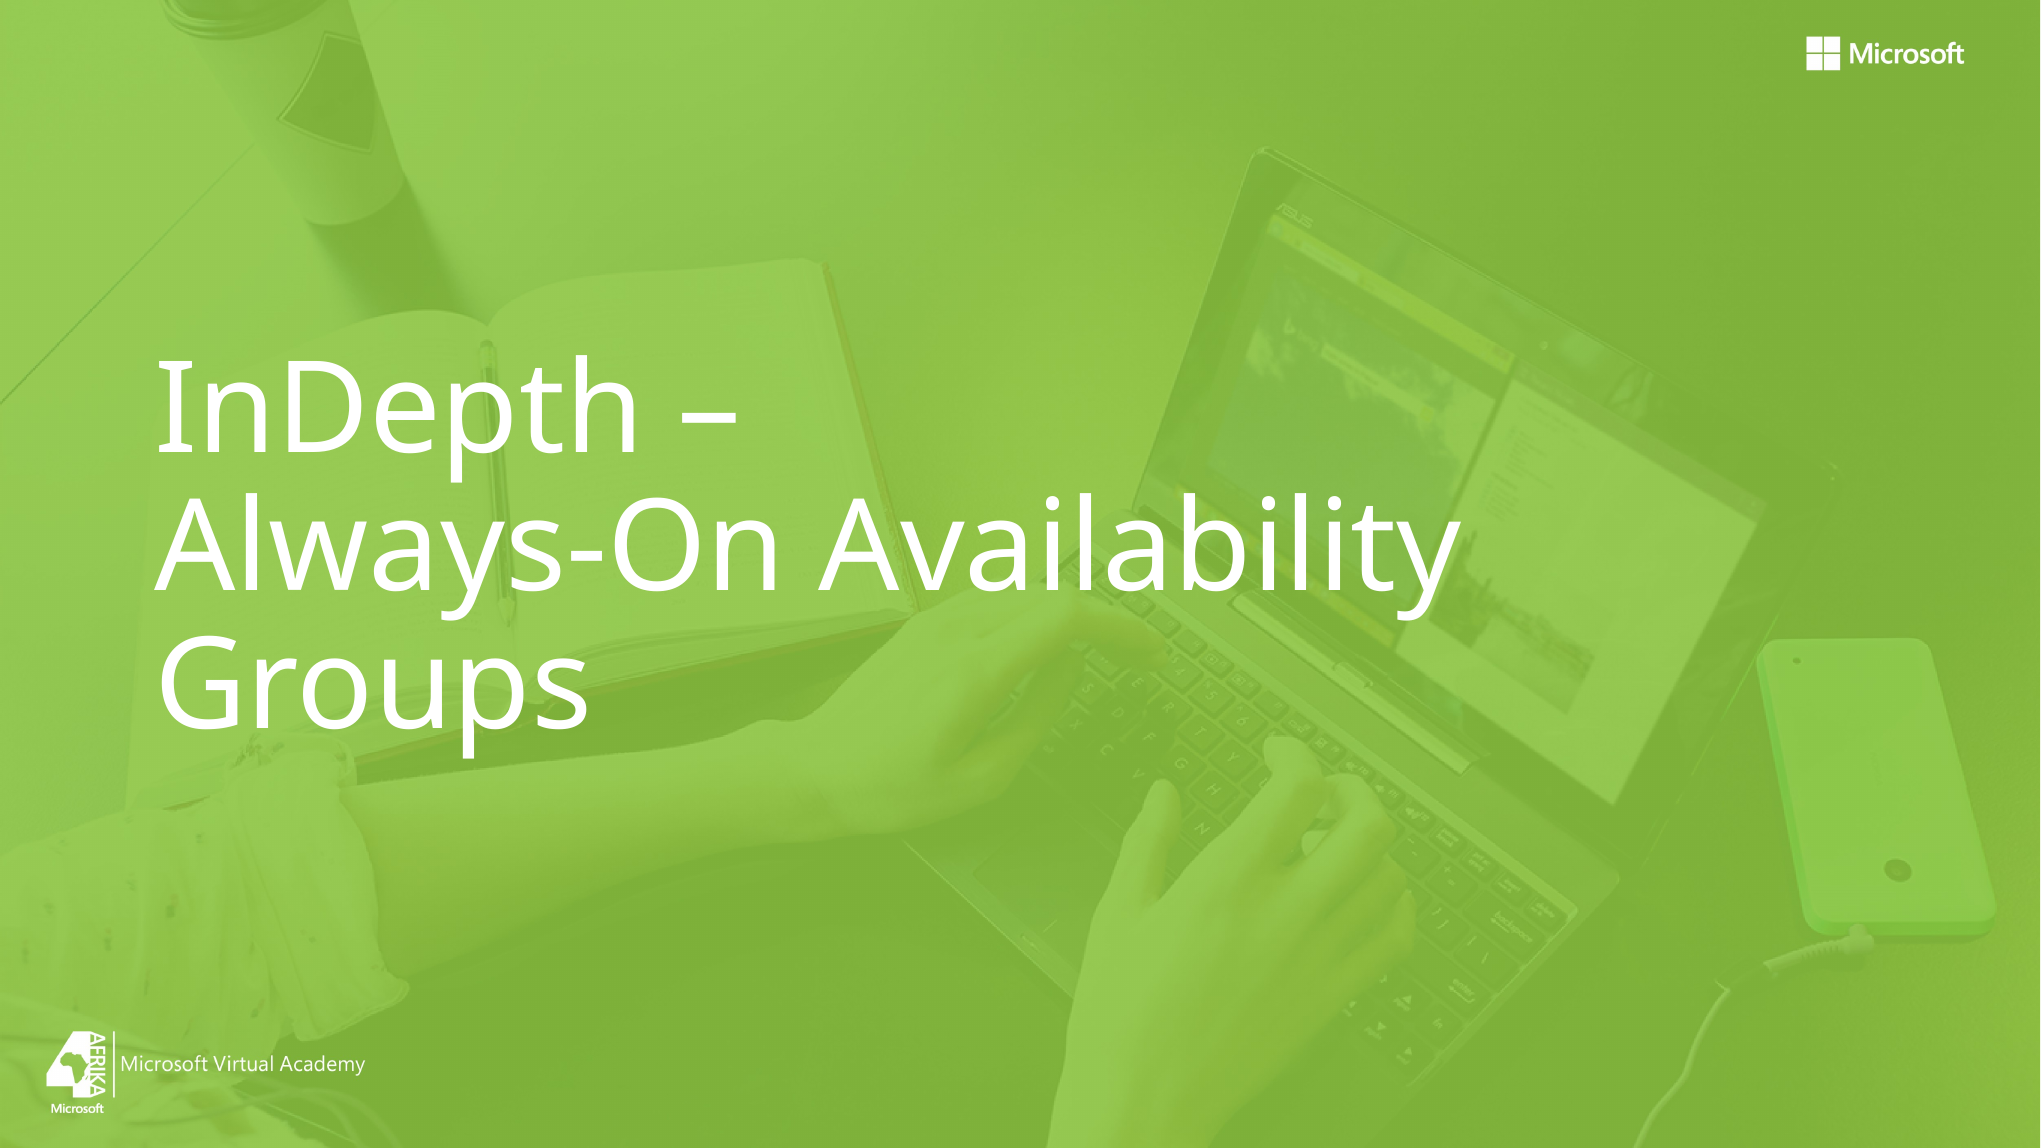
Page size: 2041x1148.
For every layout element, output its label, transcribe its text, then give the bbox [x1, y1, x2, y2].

picture [0, 0, 2041, 1148]
title InDepth – Always-On Availability Groups [139, 286, 1899, 764]
